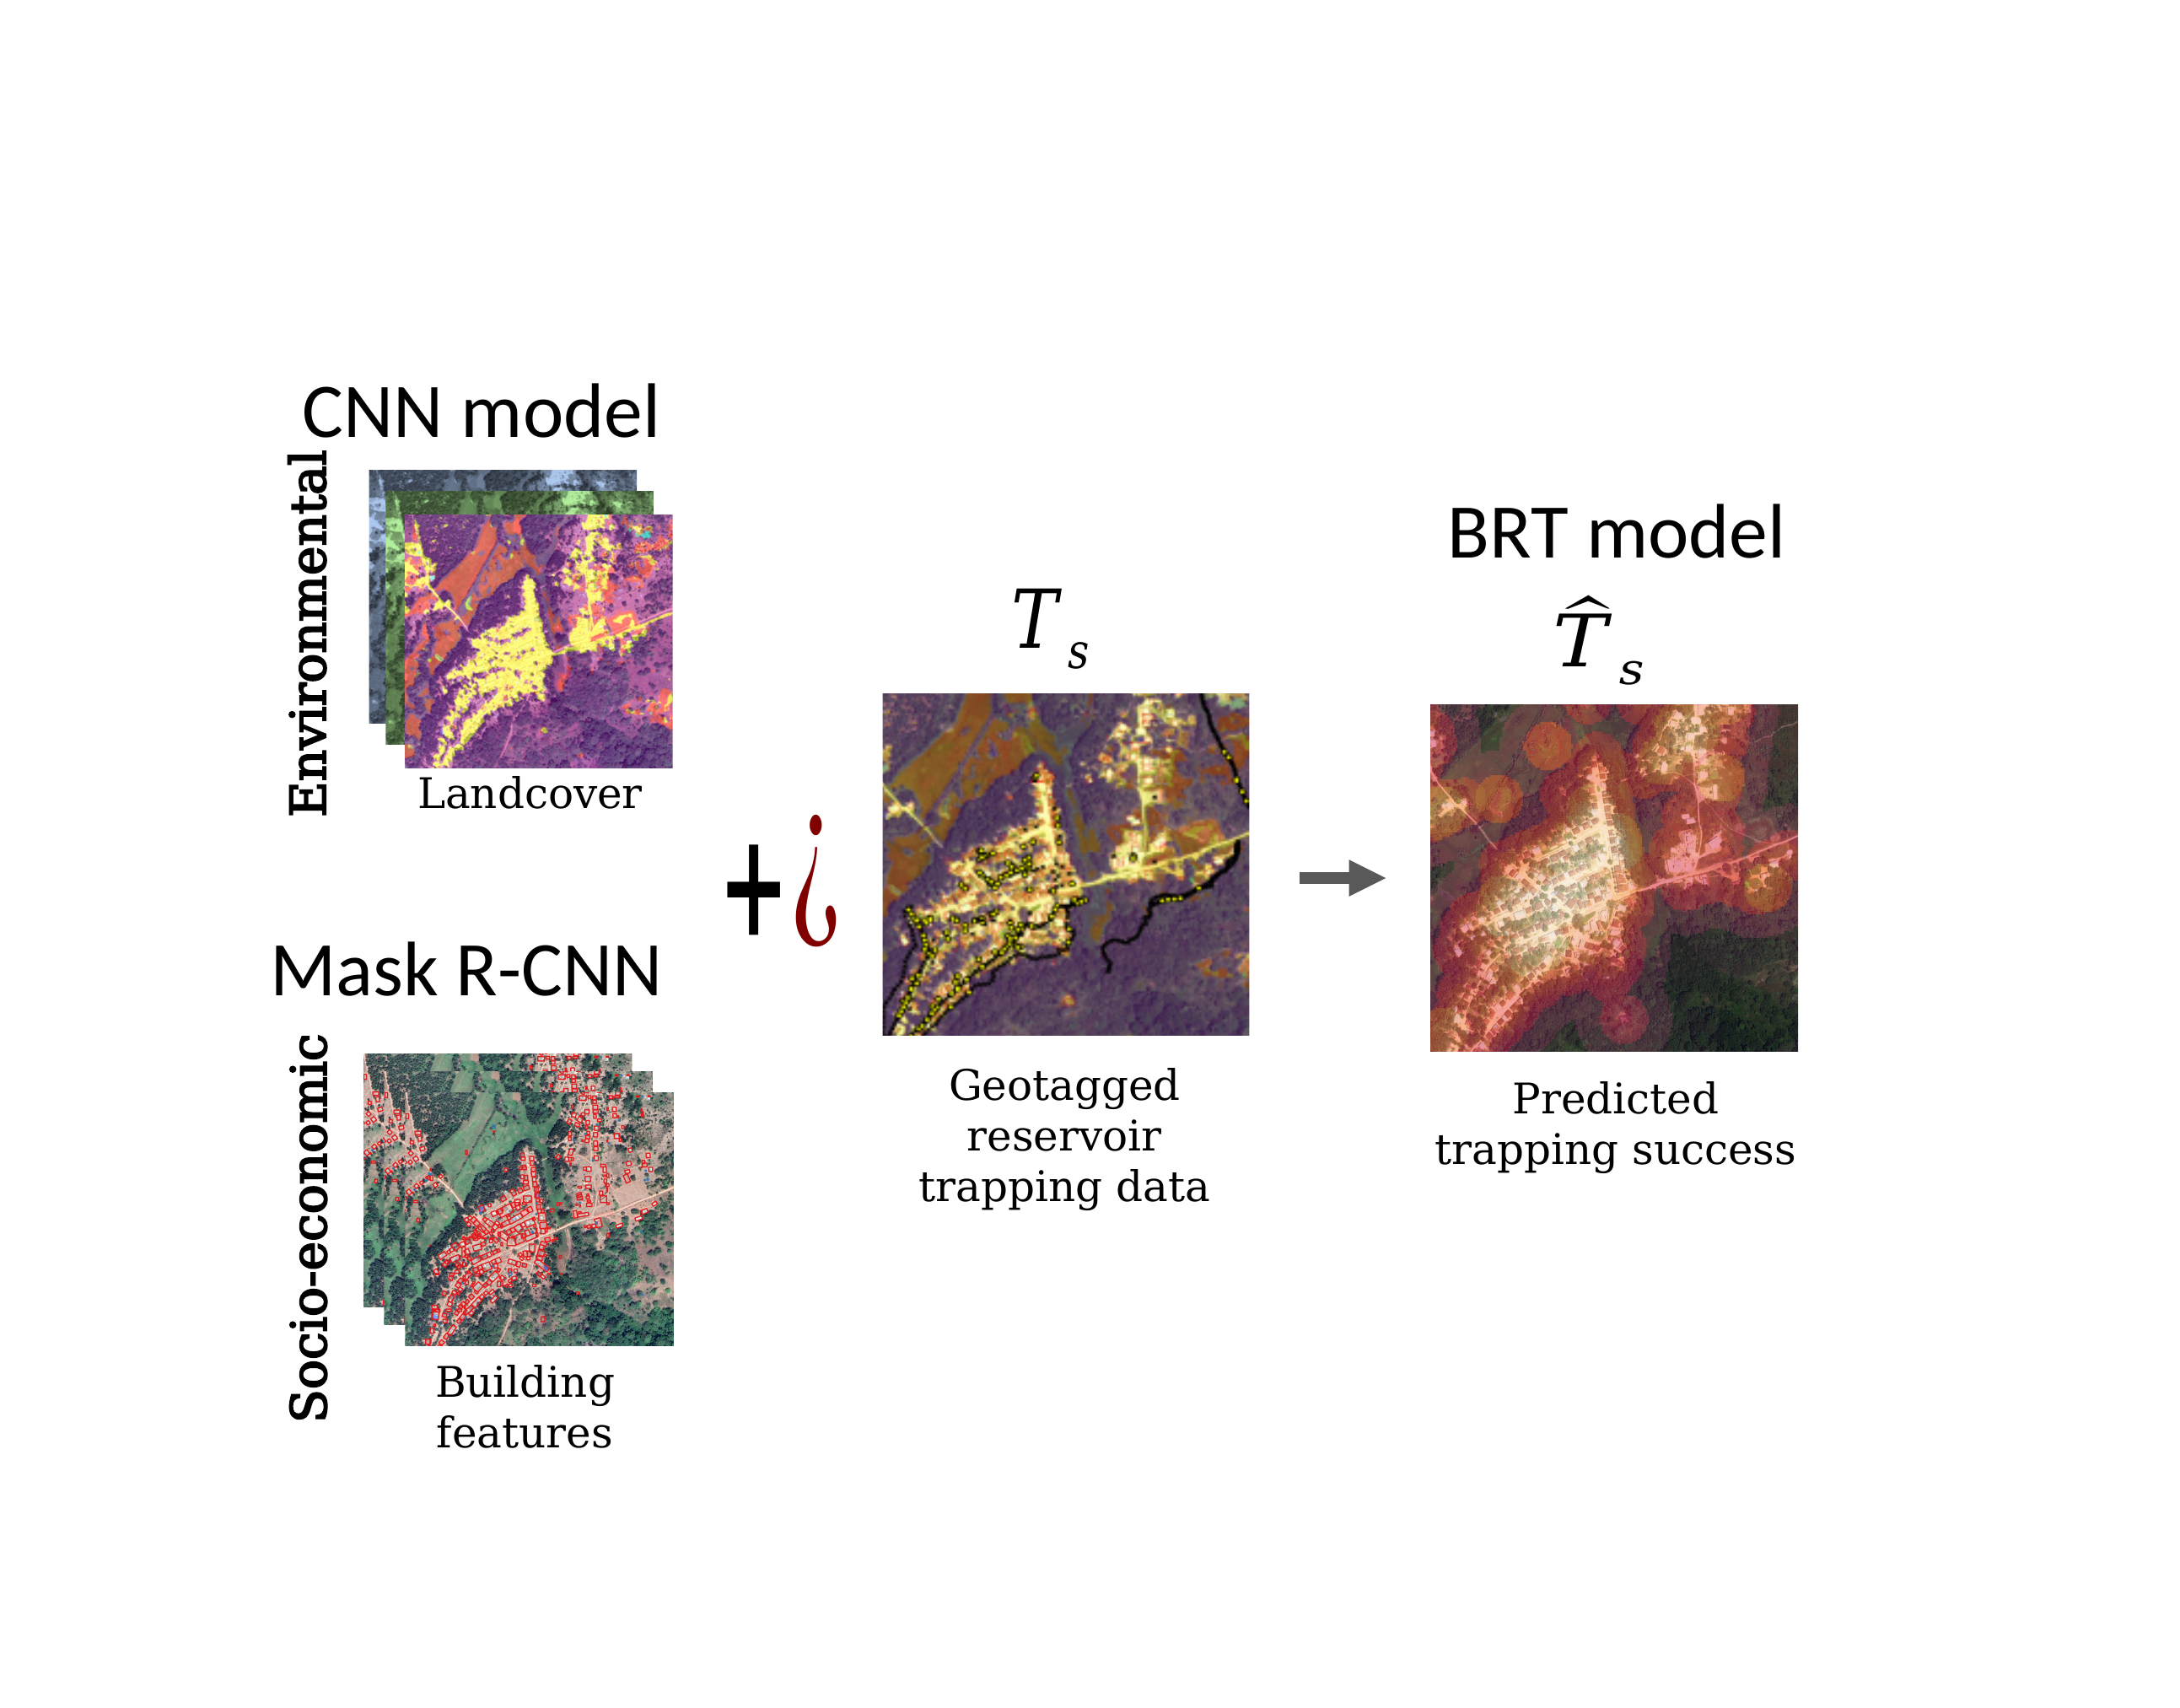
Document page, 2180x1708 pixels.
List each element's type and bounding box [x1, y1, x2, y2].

text_box [229, 353, 1864, 1414]
